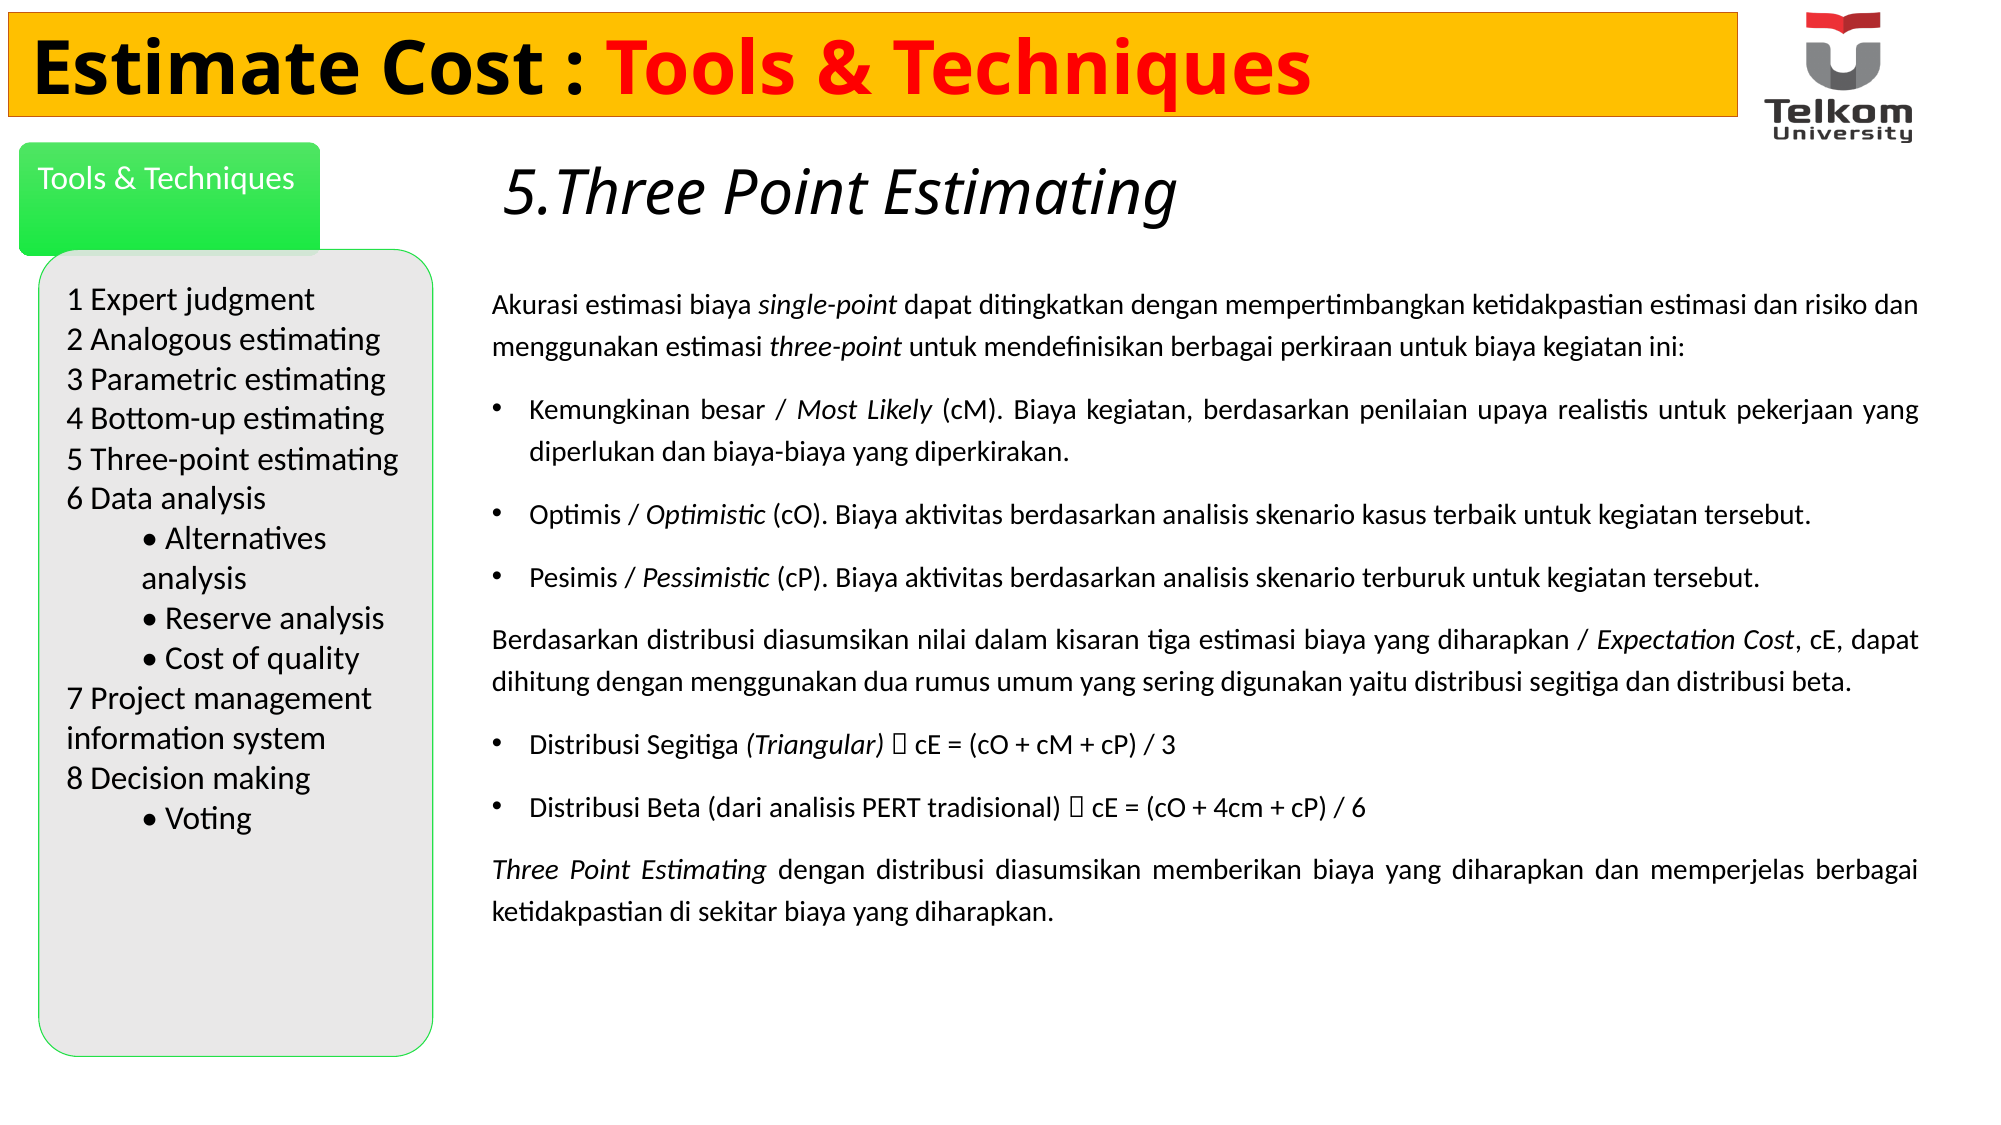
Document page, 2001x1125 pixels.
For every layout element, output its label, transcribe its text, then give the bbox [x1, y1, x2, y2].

picture [1764, 12, 1912, 143]
text_box Estimate Cost : Tools & Techniques [8, 12, 1738, 117]
list Akurasi estimasi biaya single-point dapat ditingkatkan dengan mempertimbangkan ketidakpastian estimasi dan risiko dan menggunakan estimasi three-point untuk mendefinisikan berbagai perkiraan untuk biaya kegiatan ini: Kemungkinan besar / Most Likely (cM). Biaya kegiatan, berdasarkan penilaian upaya realistis untuk pekerjaan yang diperlukan dan biaya-biaya yang diperkirakan. Optimis / Optimistic (cO). Biaya aktivitas berdasarkan analisis skenario kasus terbaik untuk kegiatan tersebut. Pesimis / Pessimistic (cP). Biaya aktivitas berdasarkan analisis skenario terburuk untuk kegiatan tersebut. Berdasarkan distribusi diasumsikan nilai dalam kisaran tiga estimasi biaya yang diharapkan / Expectation Cost, cE, dapat dihitung dengan menggunakan dua rumus umum yang sering digunakan yaitu distribusi segitiga dan distribusi beta. Distribusi Segitiga (Triangular)  cE = (cO + cM + cP) / 3 Distribusi Beta (dari analisis PERT tradisional)  cE = (cO + 4cm + cP) / 6 Three Point Estimating dengan distribusi diasumsikan memberikan biaya yang diharapkan dan memperjelas berbagai ketidakpastian di sekitar biaya yang diharapkan. [476, 271, 1935, 756]
text_box 1 Expert judgment 2 Analogous estimating 3 Parametric estimating 4 Bottom-up estimating 5 Three-point estimating 6 Data analysis • Alternatives analysis • Reserve analysis • Cost of quality 7 Project management information system 8 Decision making • Voting [38, 248, 434, 1057]
text_box Tools & Techniques [18, 142, 321, 256]
title 5.Three Point Estimating [487, 117, 1738, 247]
